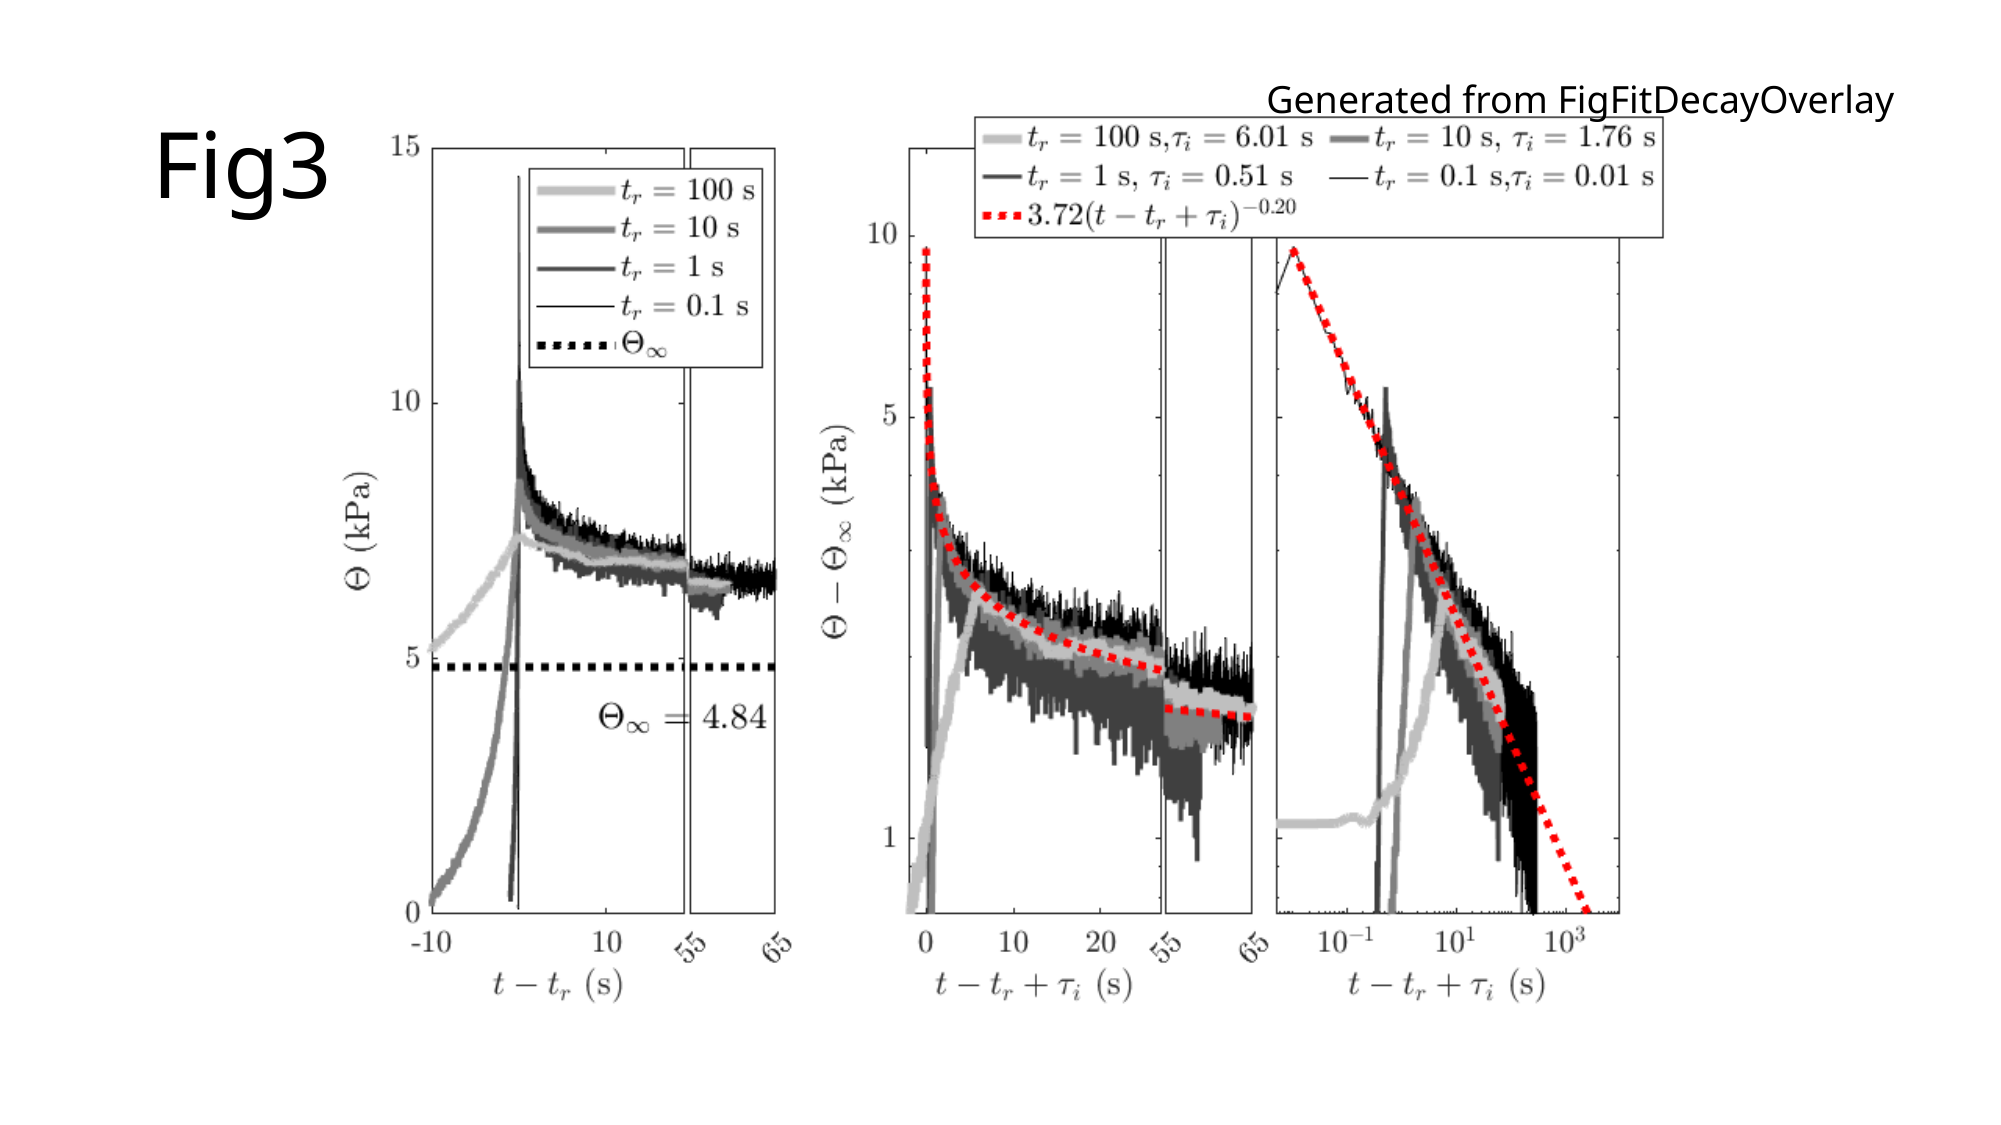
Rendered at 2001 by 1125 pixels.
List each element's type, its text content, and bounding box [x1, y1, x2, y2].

title Fig3 [137, 59, 1863, 278]
text_box Generated from FigFitDecayOverlay [1863, 68, 2000, 129]
picture [324, 111, 1676, 1013]
